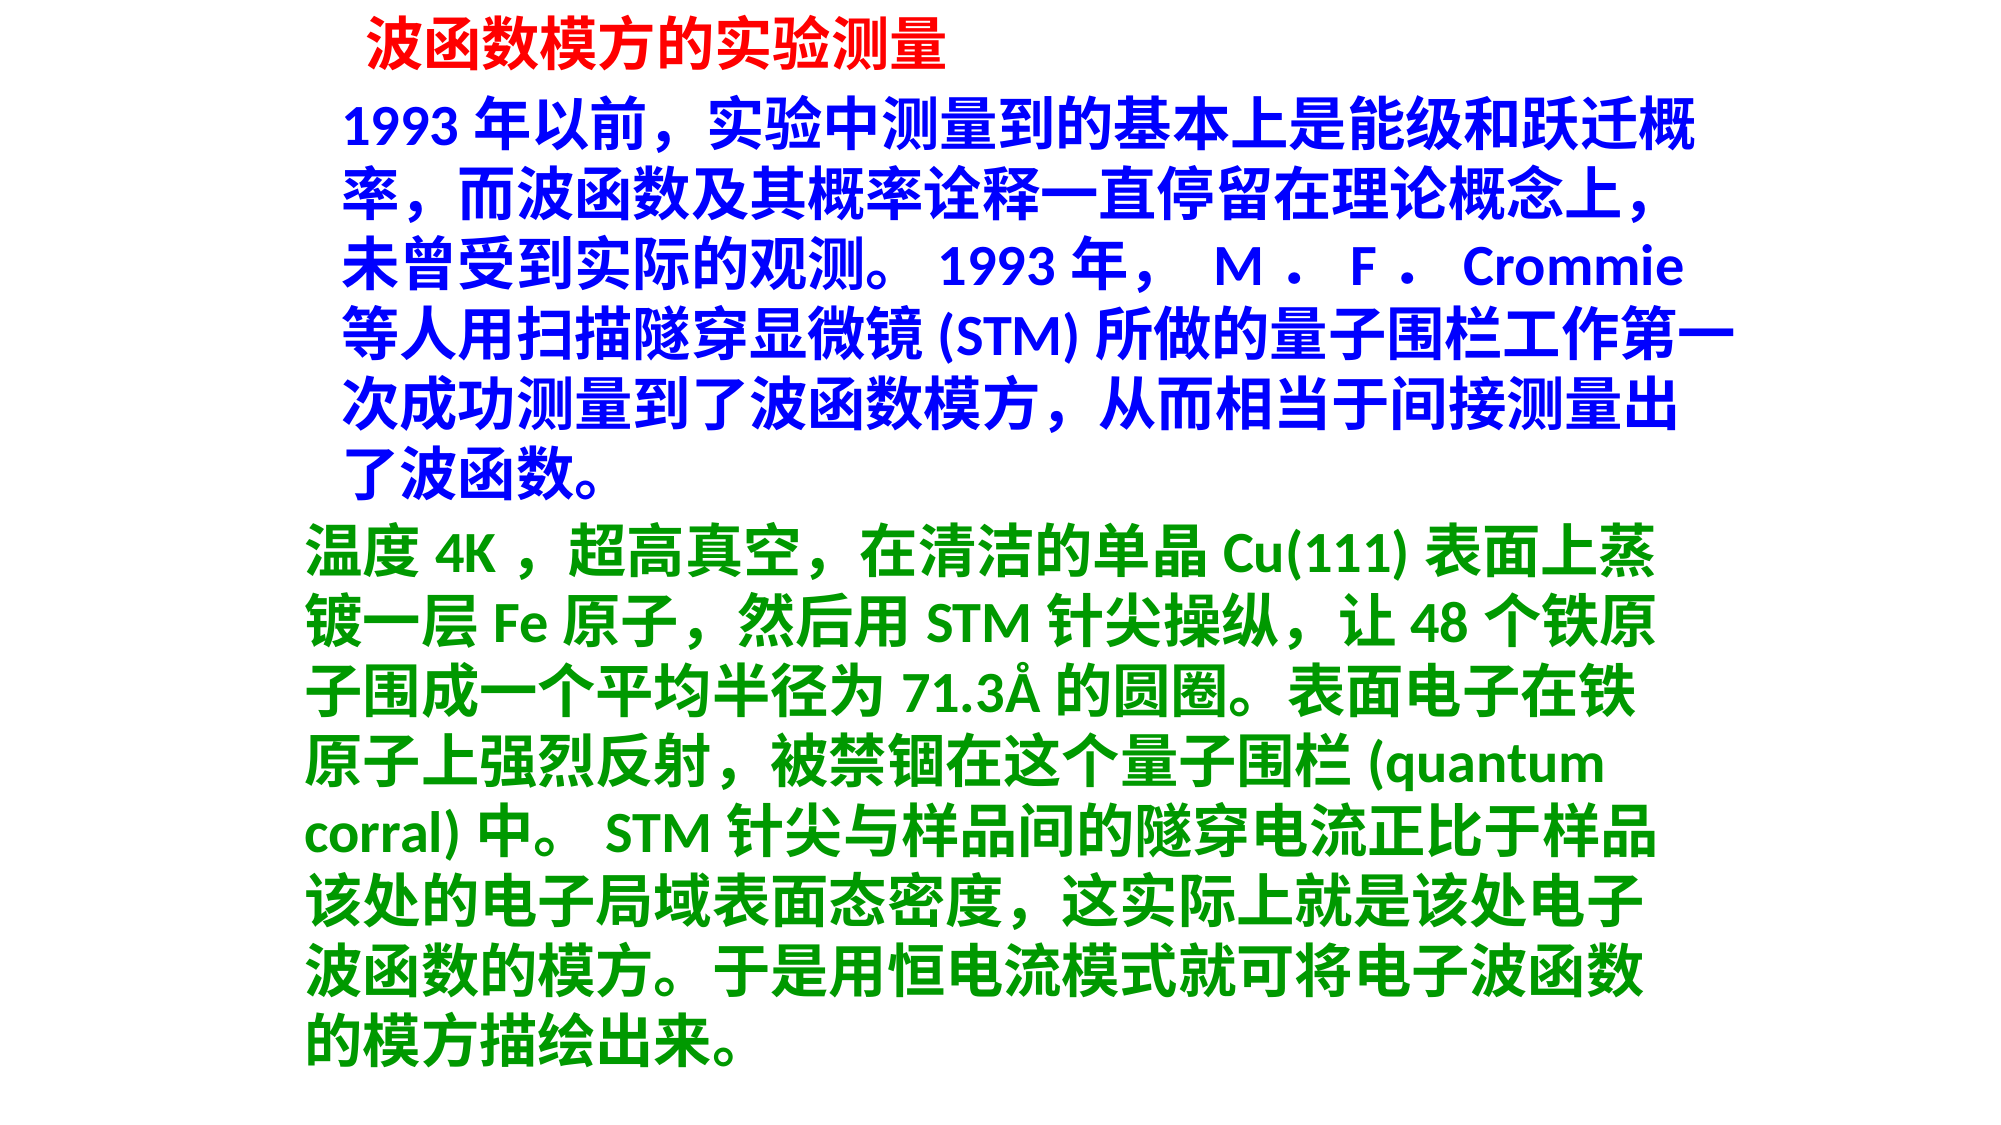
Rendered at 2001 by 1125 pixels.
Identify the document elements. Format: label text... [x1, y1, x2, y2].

text_box 1993年以前，实验中测量到的基本上是能级和跃迁概率，而波函数及其概率诠释一直停留在理论概念上，未曾受到实际的观测。1993年， M．F．Crommie等人用扫描隧穿显微镜(STM)所做的量子围栏工作第一次成功测量到了波函数模方，从而相当于间接测量出了波函数。 [326, 79, 1753, 515]
text_box 波函数模方的实验测量 [350, 0, 1434, 85]
text_box 温度4K，超高真空，在清洁的单晶Cu(111)表面上蒸镀一层Fe原子，然后用STM针尖操纵，让48个铁原子围成一个平均半径为71.3Å的圆圈。表面电子在铁原子上强烈反射，被禁锢在这个量子围栏(quantum corral)中。STM针尖与样品间的隧穿电流正比于样品该处的电子局域表面态密度，这实际上就是该处电子波函数的模方。于是用恒电流模式就可将电子波函数的模方描绘出来。 [289, 507, 1709, 1082]
